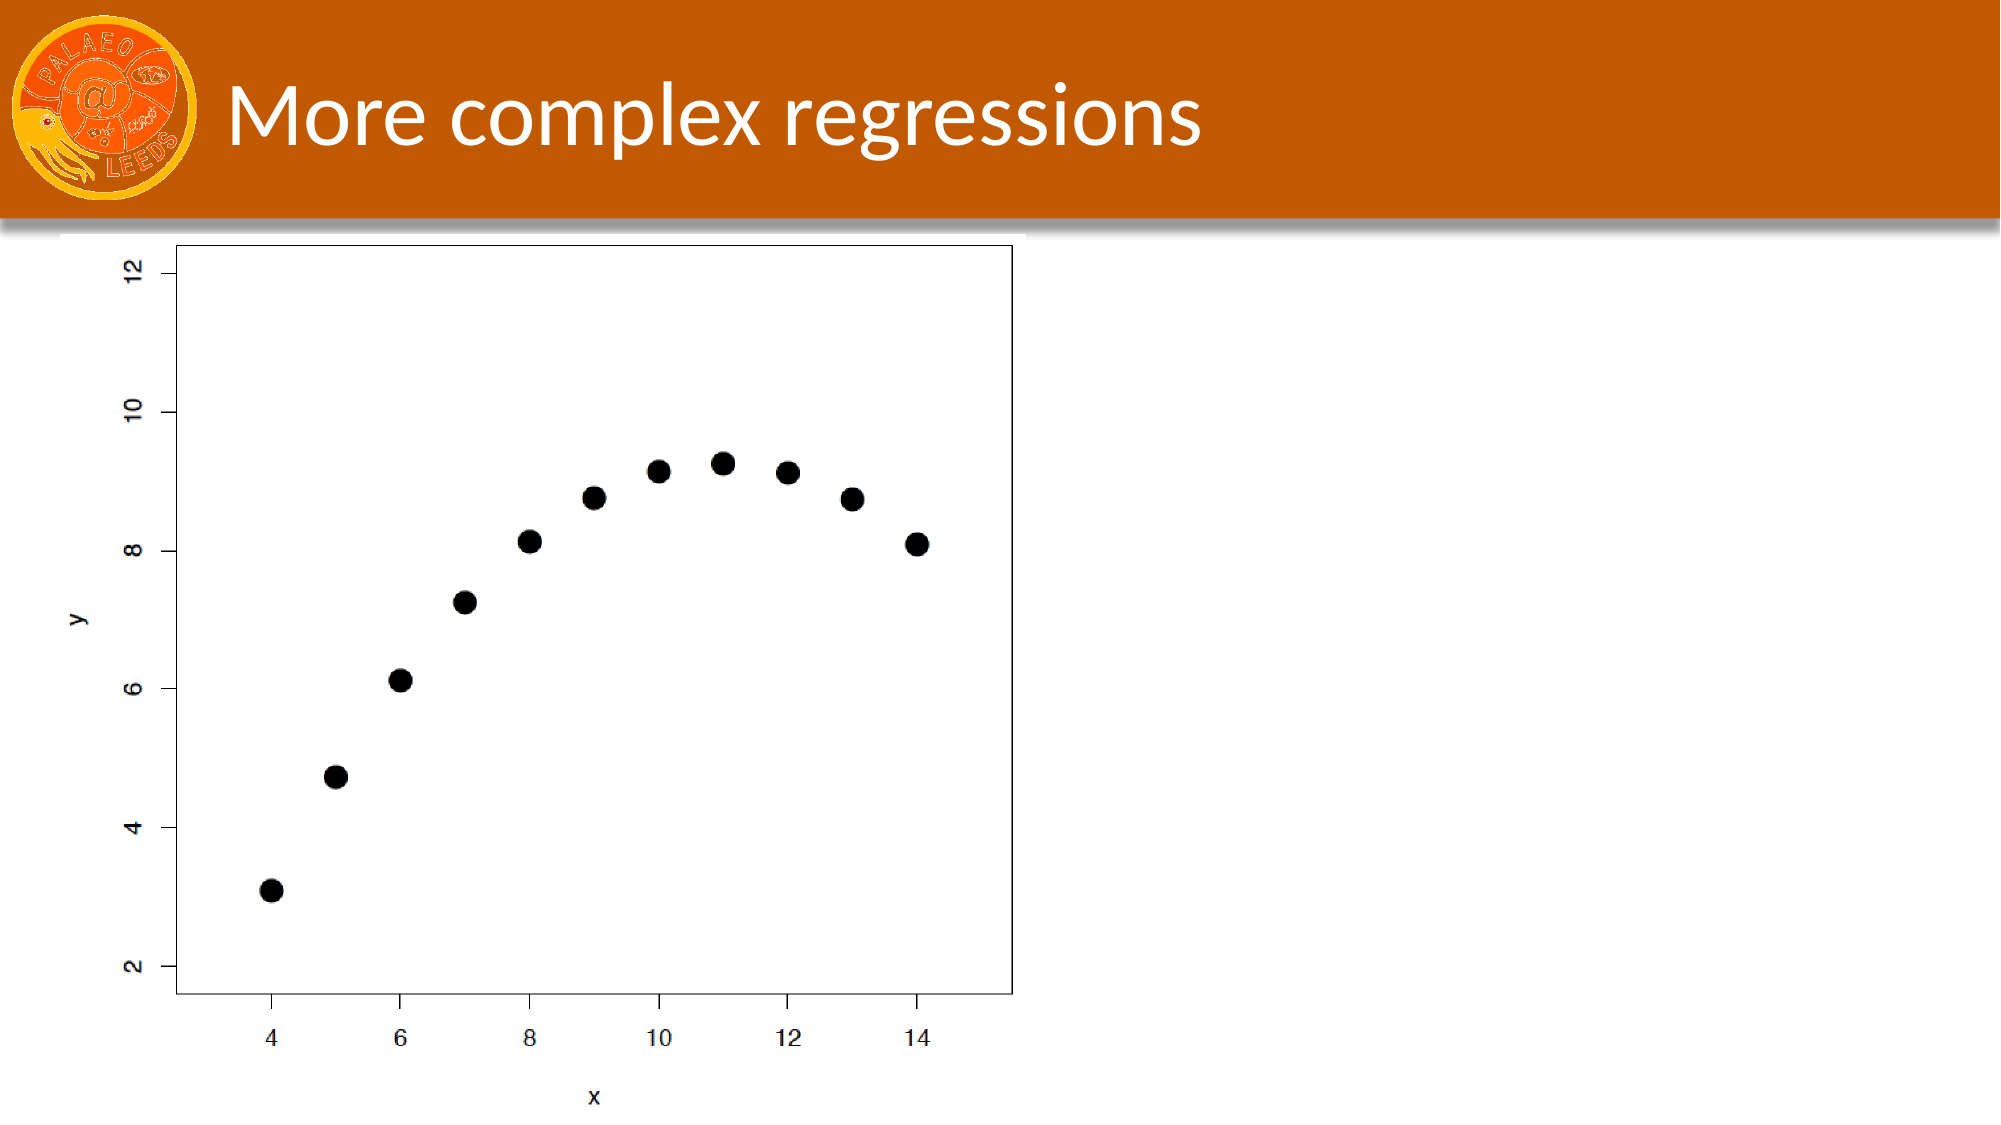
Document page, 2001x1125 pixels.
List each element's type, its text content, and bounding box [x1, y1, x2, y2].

text_box More complex regressions [210, 17, 2000, 201]
picture [11, 15, 197, 200]
picture [60, 234, 1026, 1116]
text_box [0, 0, 2000, 219]
